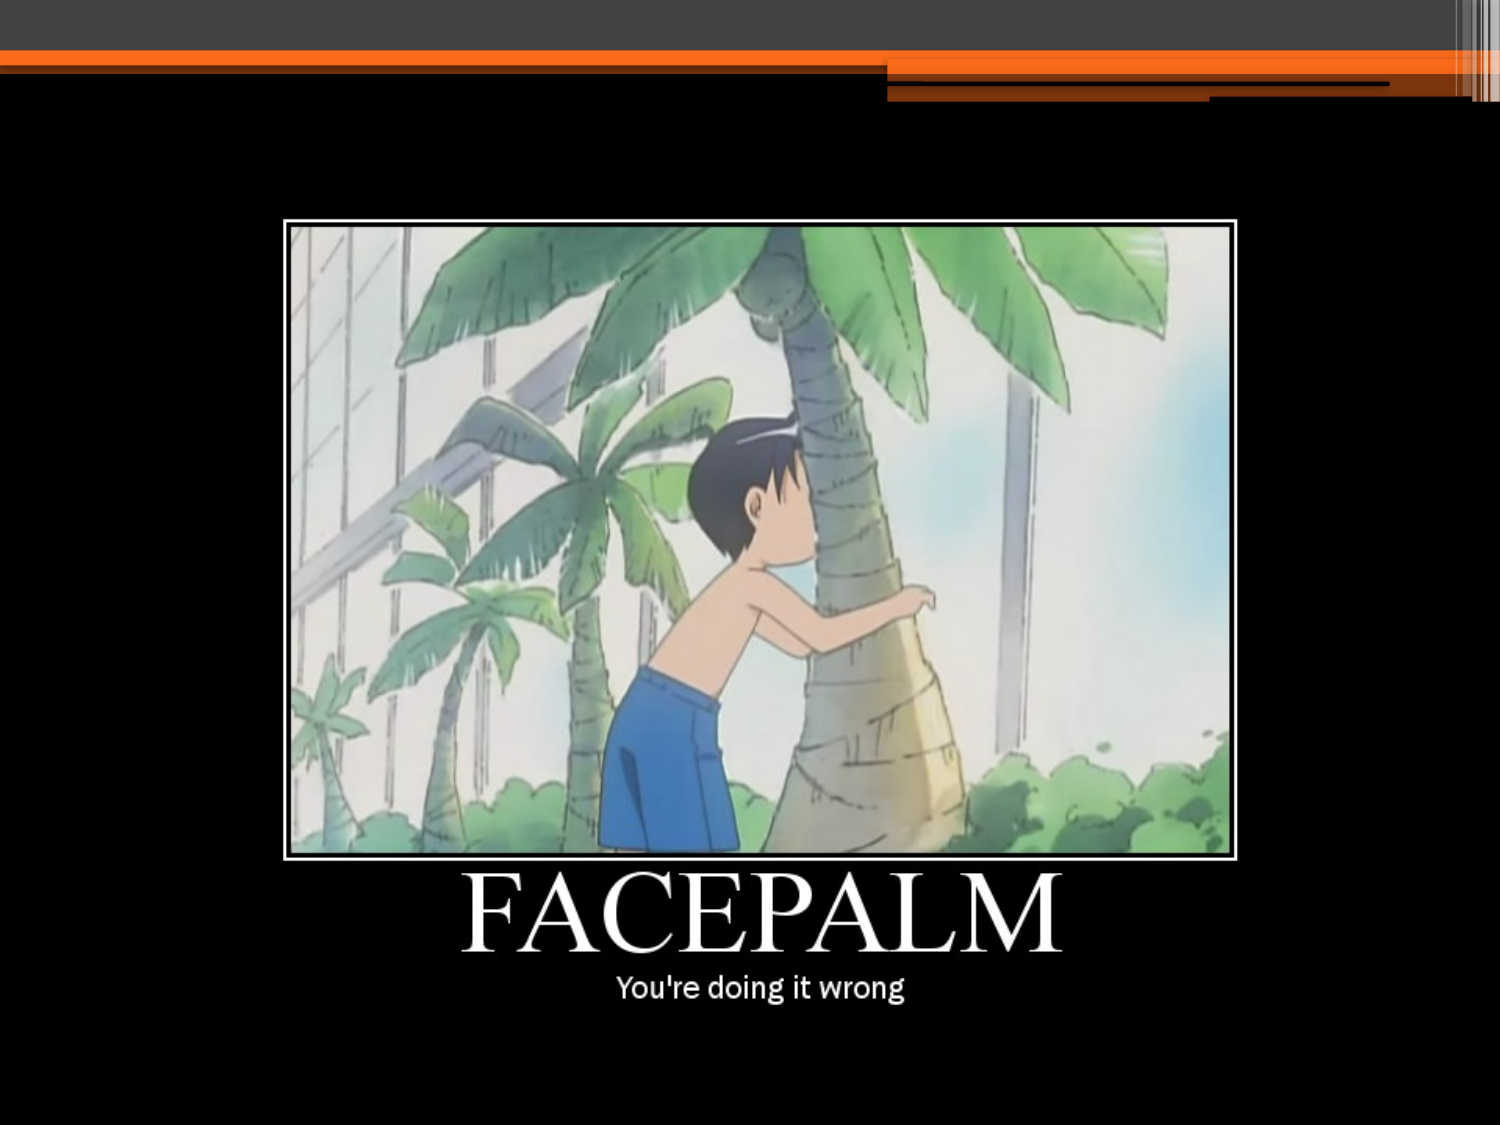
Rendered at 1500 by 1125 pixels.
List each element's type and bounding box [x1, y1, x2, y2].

picture [174, 149, 1348, 1088]
